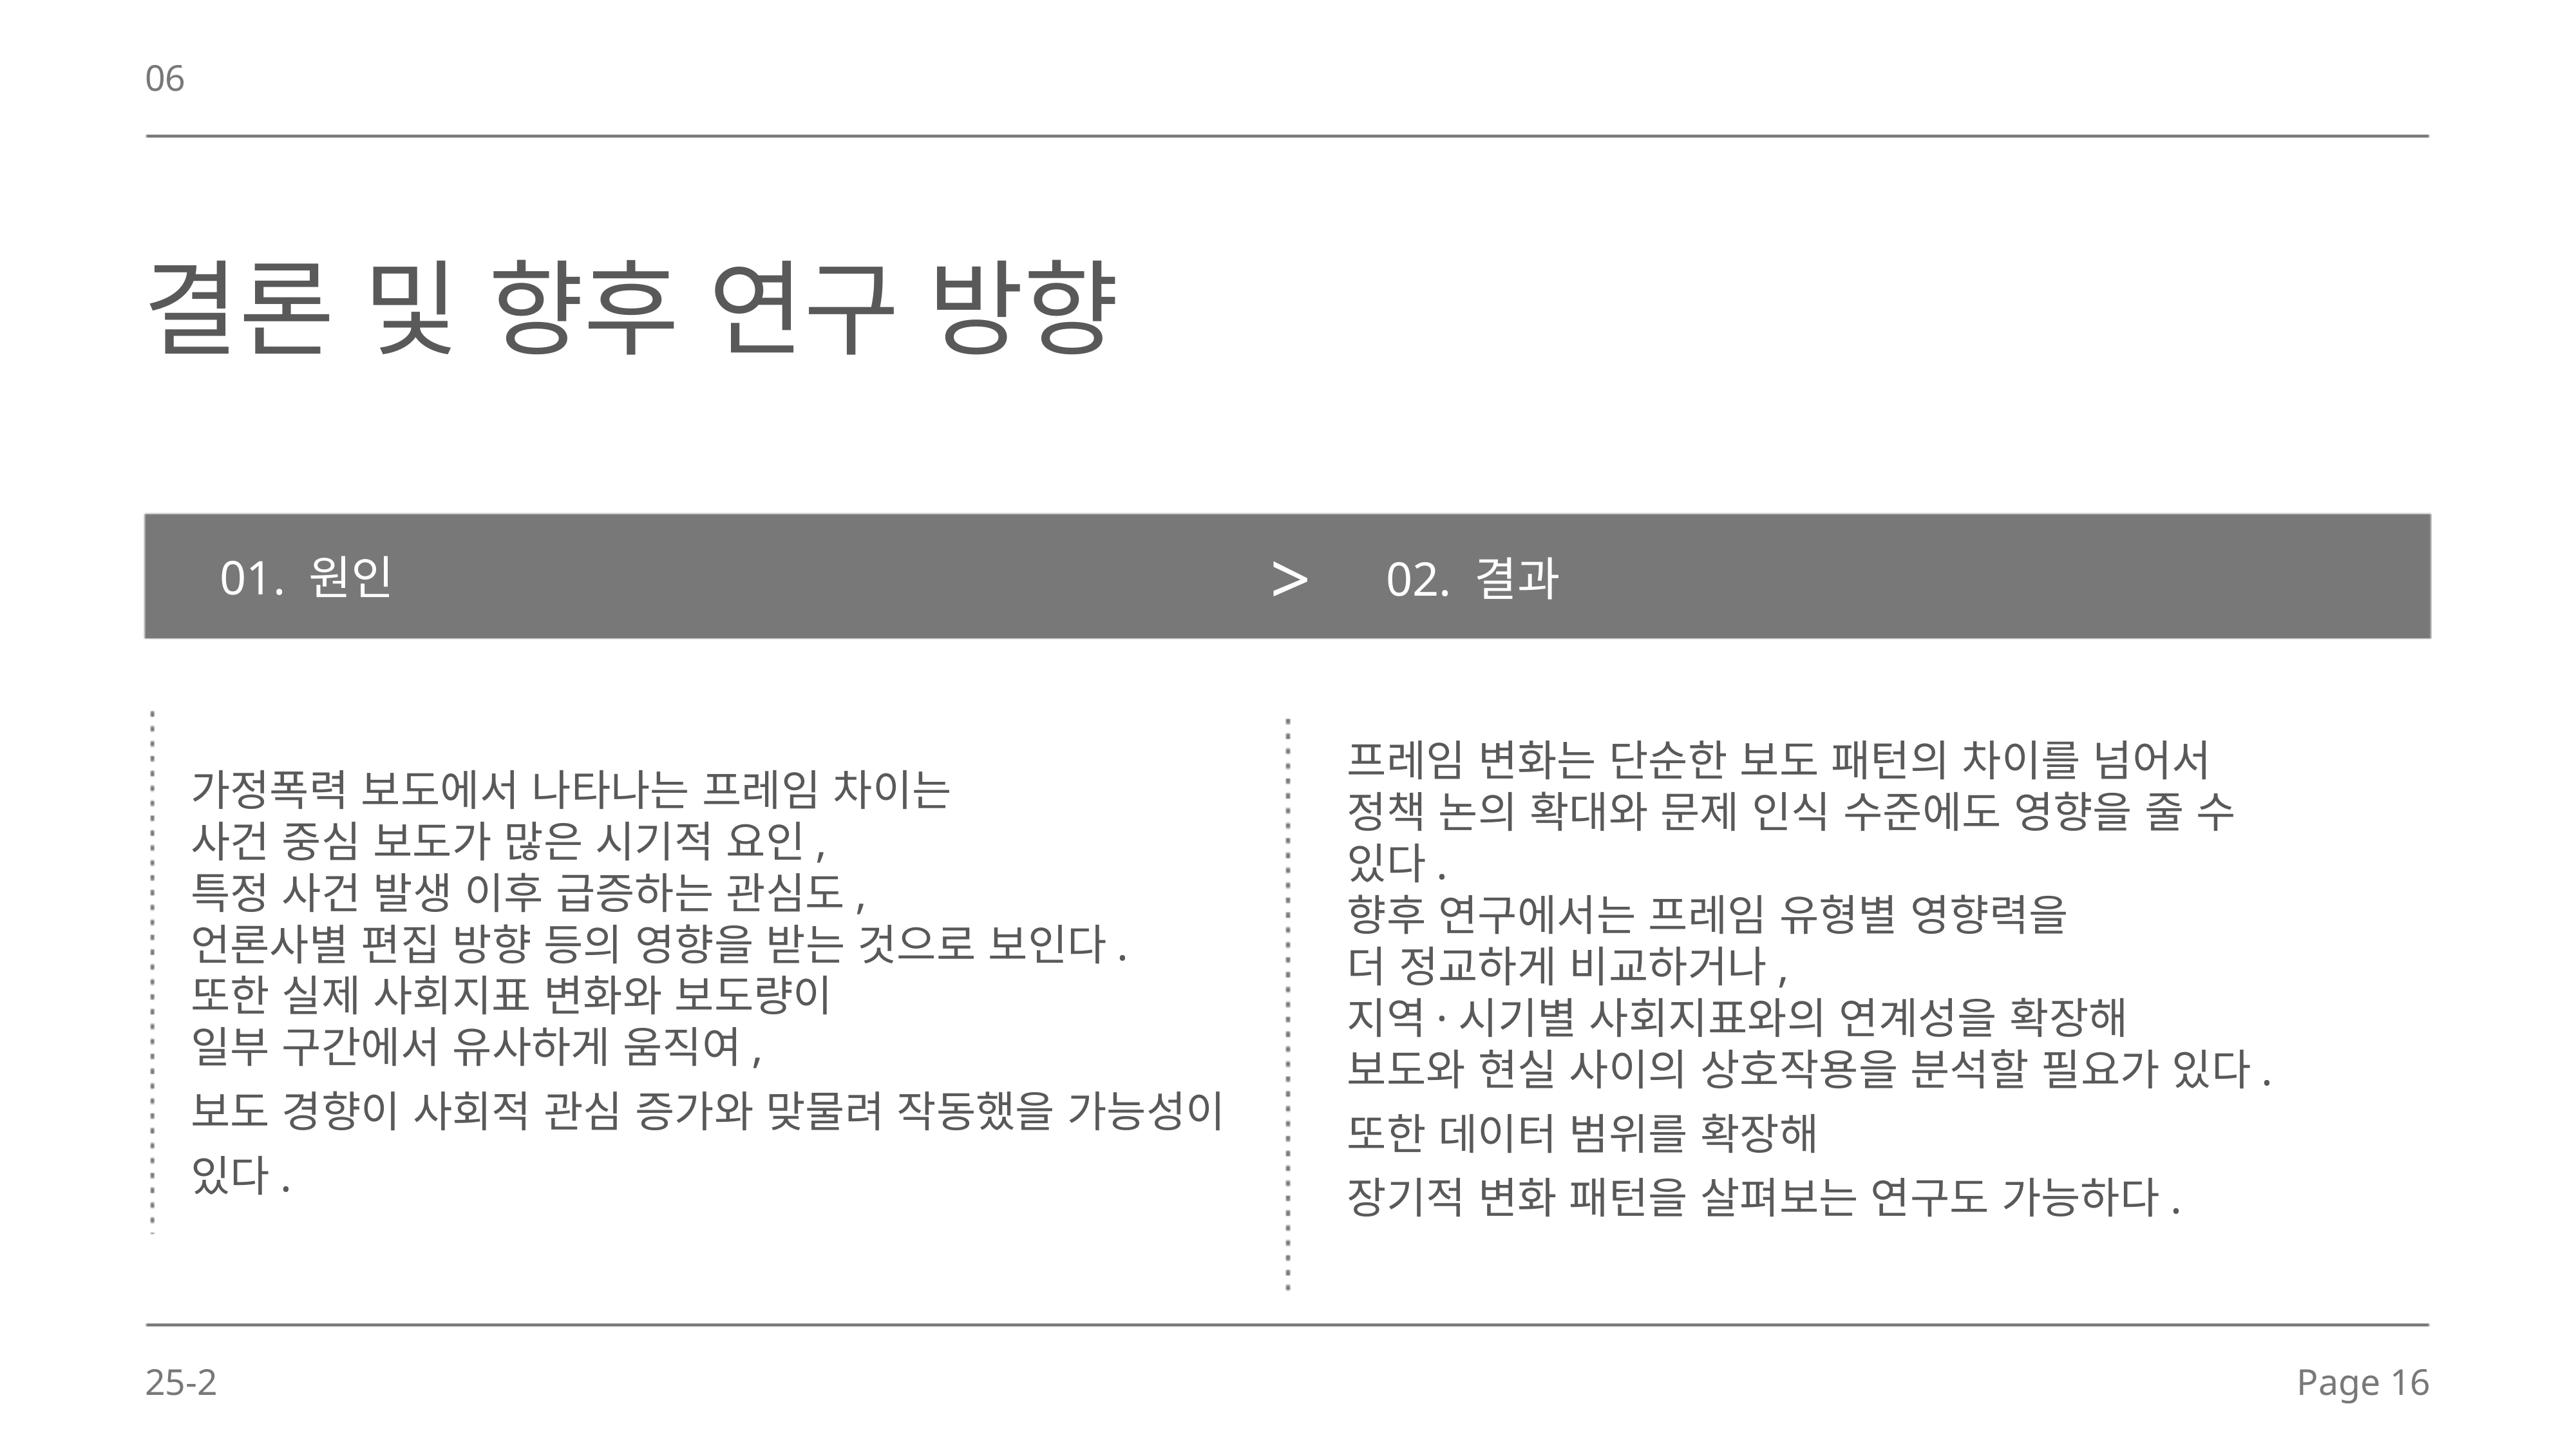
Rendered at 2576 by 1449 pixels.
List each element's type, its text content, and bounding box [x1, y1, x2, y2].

text_box 결론 및 향후 연구 방향 [143, 232, 1672, 377]
text_box 프레임 변화는 단순한 보도 패턴의 차이를 넘어서 정책 논의 확대와 문제 인식 수준에도 영향을 줄 수 있다. 향후 연구에서는 프레임 유형별 영향력을 더 정교하게 비교하거나, 지역·시기별 사회지표와의 연계성을 확장해 보도와 현실 사이의 상호작용을 분석할 필요가 있다. 또한 데이터 범위를 확장해 장기적 변화 패턴을 살펴보는 연구도 가능하다. [1338, 728, 2296, 1236]
text_box 25-2 [144, 1358, 460, 1418]
text_box 가정폭력 보도에서 나타나는 프레임 차이는 사건 중심 보도가 많은 시기적 요인, 특정 사건 발생 이후 급증하는 관심도, 언론사별 편집 방향 등의 영향을 받는 것으로 보인다. 또한 실제 사회지표 변화와 보도량이 일부 구간에서 유사하게 움직여, 보도 경향이 사회적 관심 증가와 맞물려 작동했을 가능성이 있다. [181, 758, 1262, 1208]
picture [996, 715, 1580, 1297]
picture [143, 512, 2433, 642]
picture [143, 134, 2433, 138]
text_box Page 16 [2116, 1358, 2431, 1417]
picture [0, 708, 418, 1237]
text_box 06 [145, 53, 1045, 114]
picture [143, 1322, 2433, 1327]
